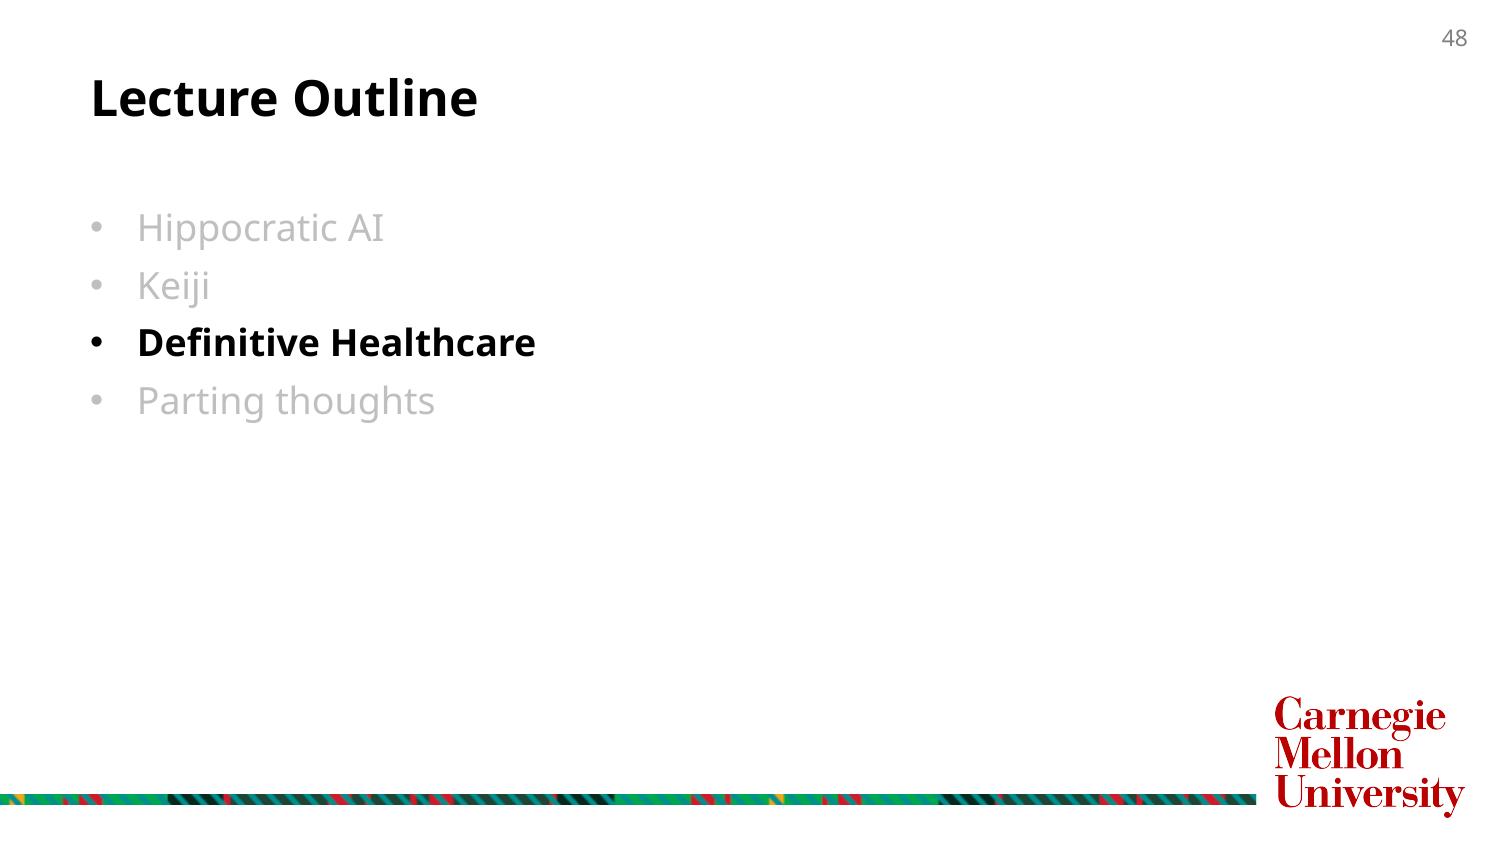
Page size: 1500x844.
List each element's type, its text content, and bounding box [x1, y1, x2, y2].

picture [0, 794, 1257, 805]
list Hippocratic AI Keiji Definitive Healthcare Parting thoughts [75, 196, 1425, 760]
title Lecture Outline [75, 59, 1425, 160]
picture [1275, 696, 1465, 818]
